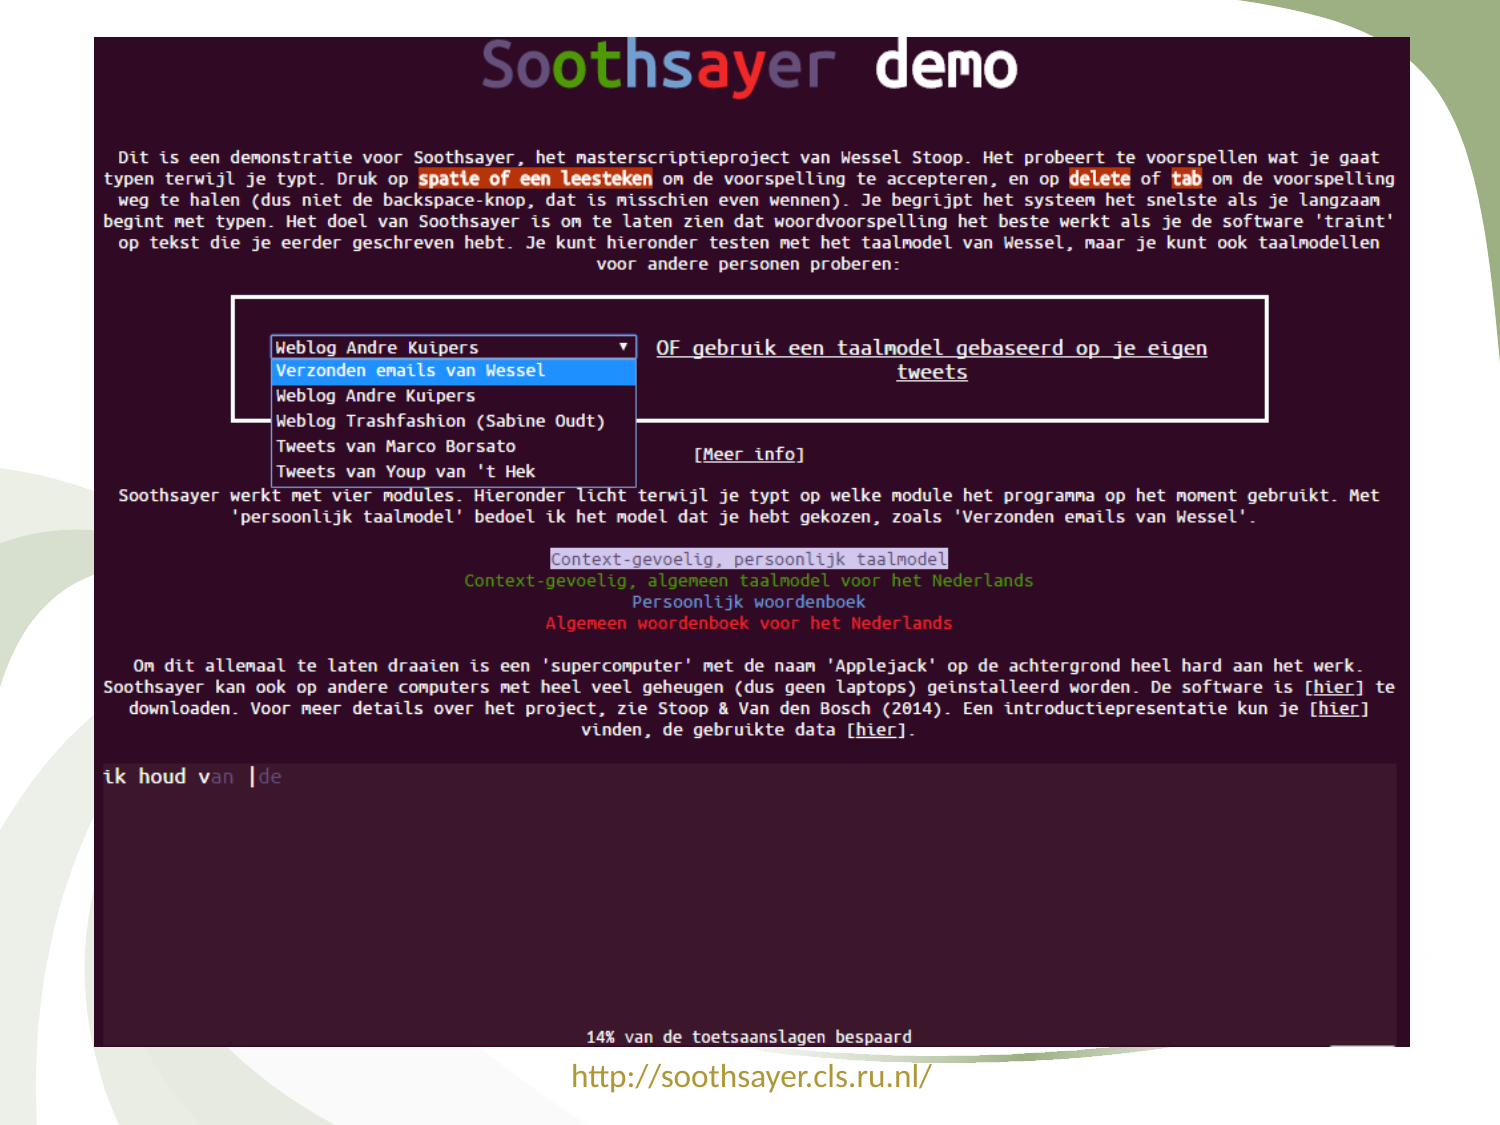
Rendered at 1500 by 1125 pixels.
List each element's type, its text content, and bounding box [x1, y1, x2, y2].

list http://soothsayer.cls.ru.nl/ [76, 1046, 1427, 1125]
picture [93, 37, 1410, 1047]
